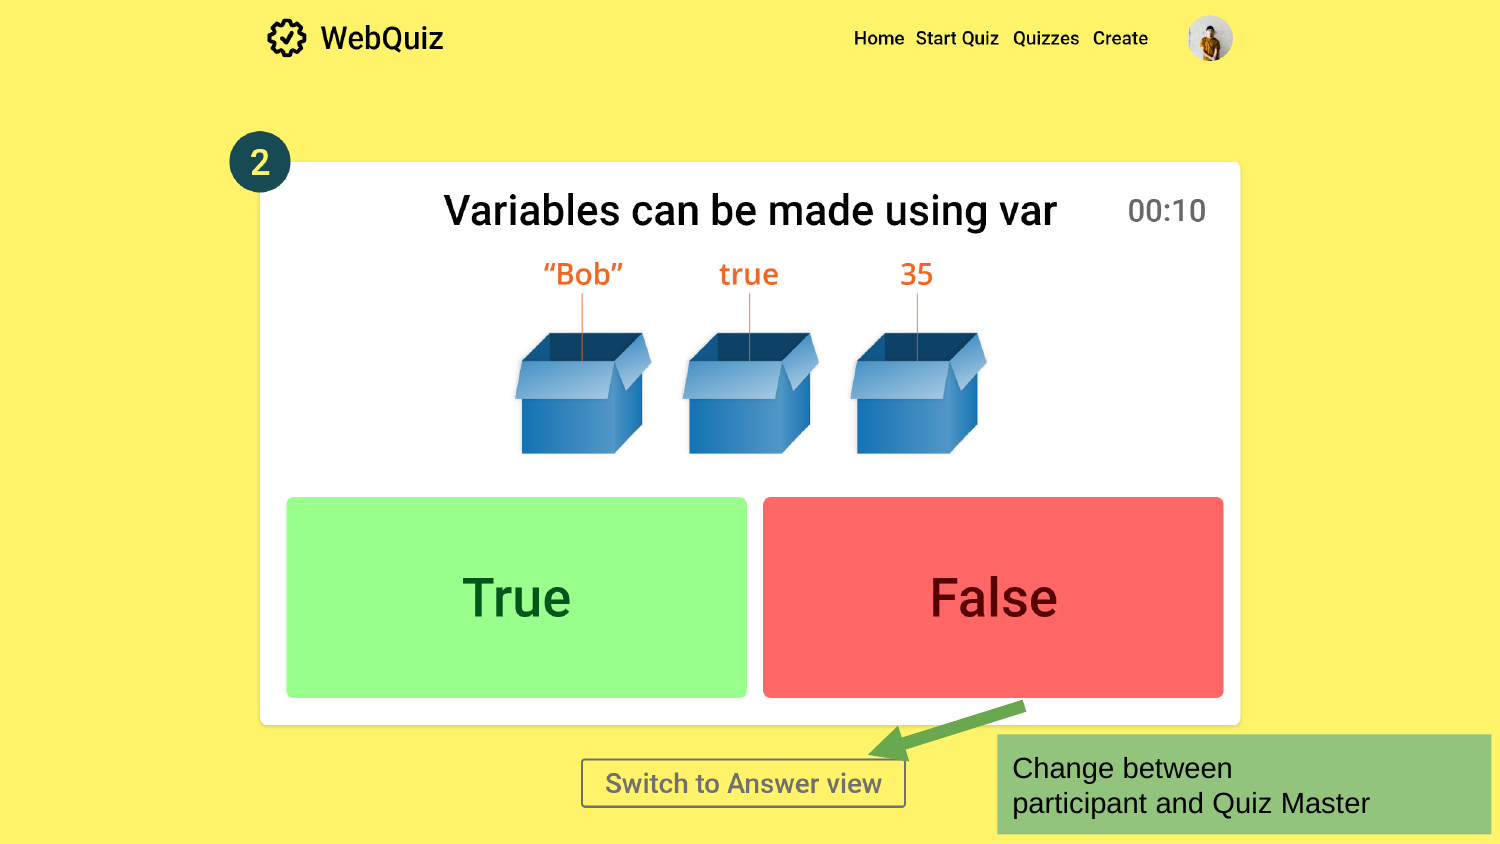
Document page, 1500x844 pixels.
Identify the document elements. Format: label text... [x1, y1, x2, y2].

picture [185, 0, 1315, 844]
text_box Change between participant and Quiz Master [1319, 734, 1492, 835]
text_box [867, 705, 1025, 756]
